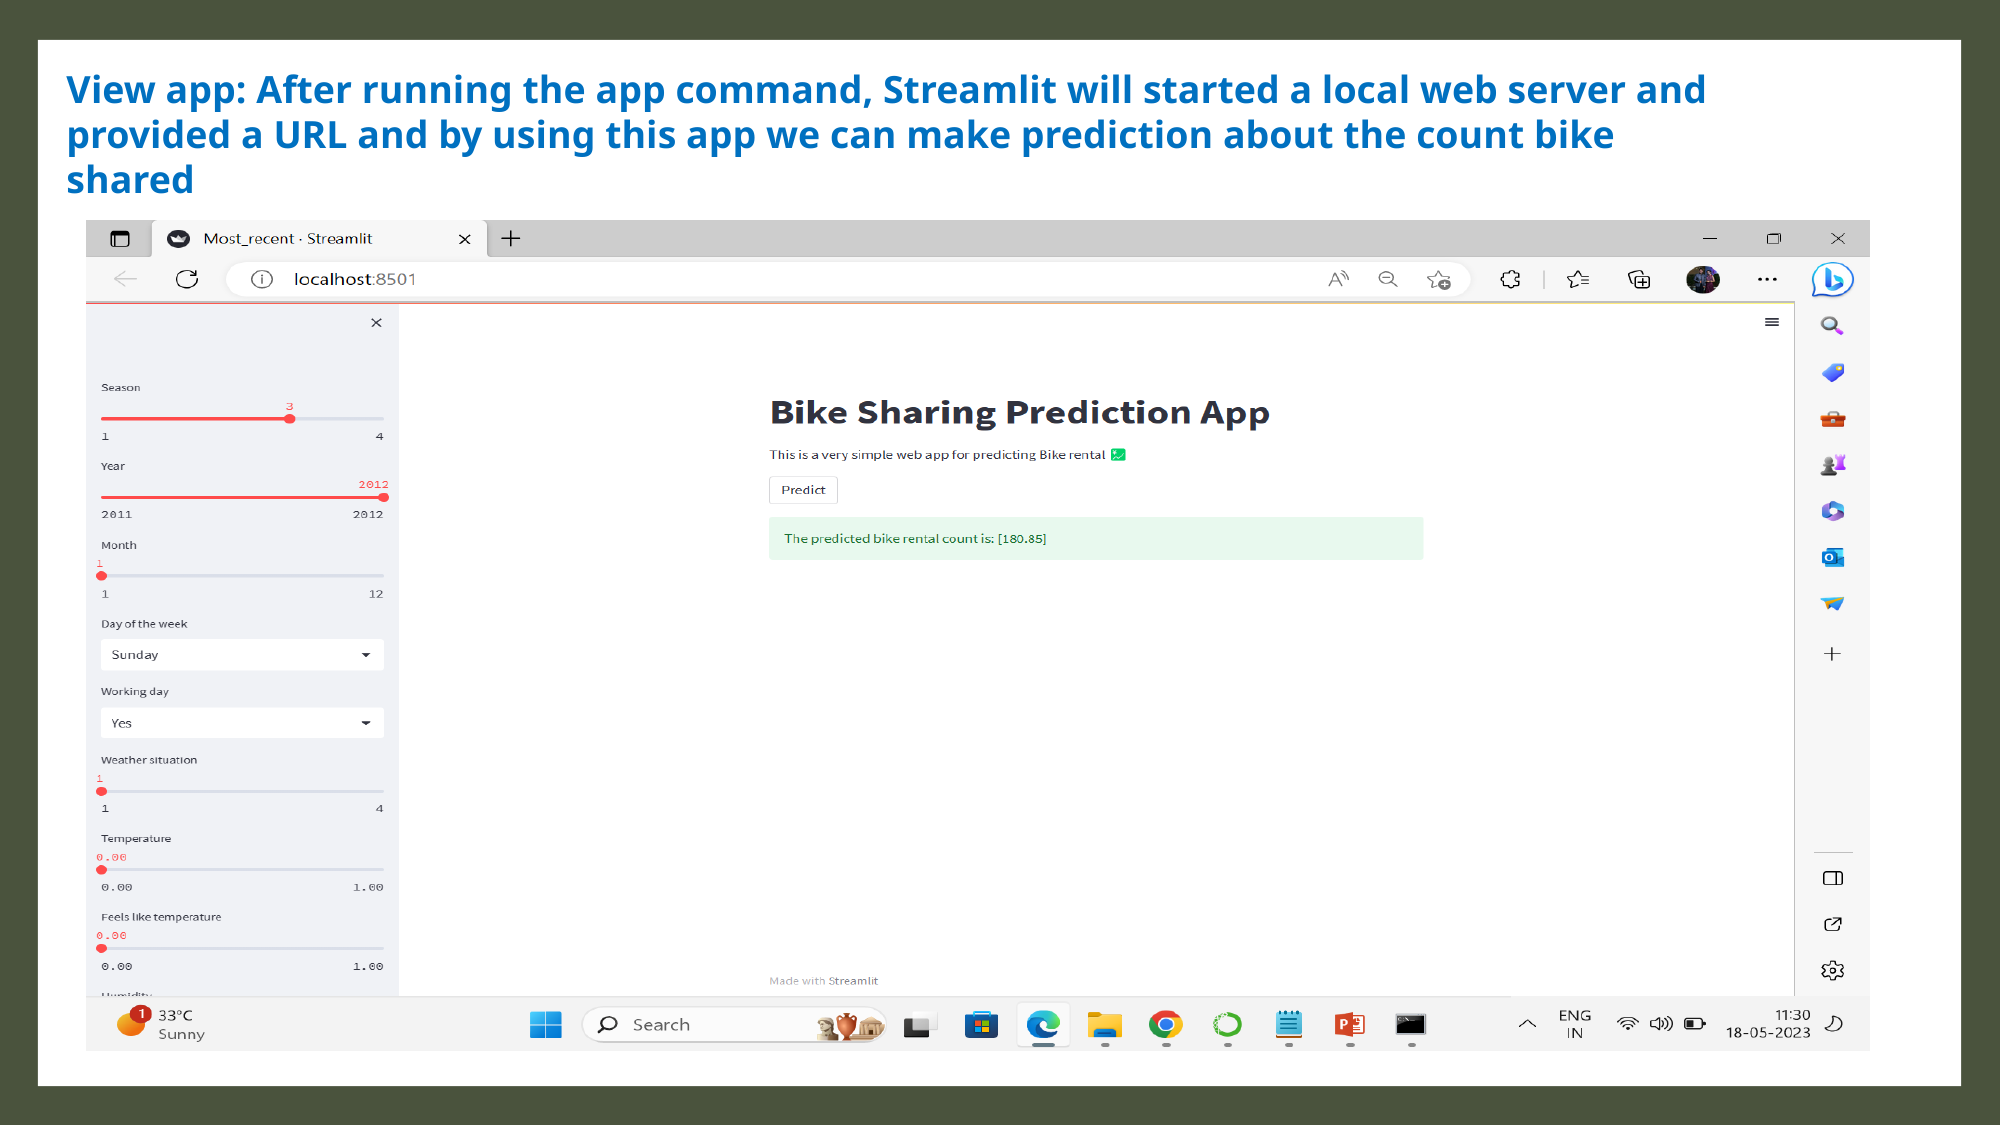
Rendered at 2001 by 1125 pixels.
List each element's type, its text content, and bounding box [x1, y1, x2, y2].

text_box View app: After running the app command, Streamlit will started a local web server and provided a URL and by using this app we can make prediction about the count bike shared [51, 58, 1759, 208]
picture [86, 219, 1871, 1052]
